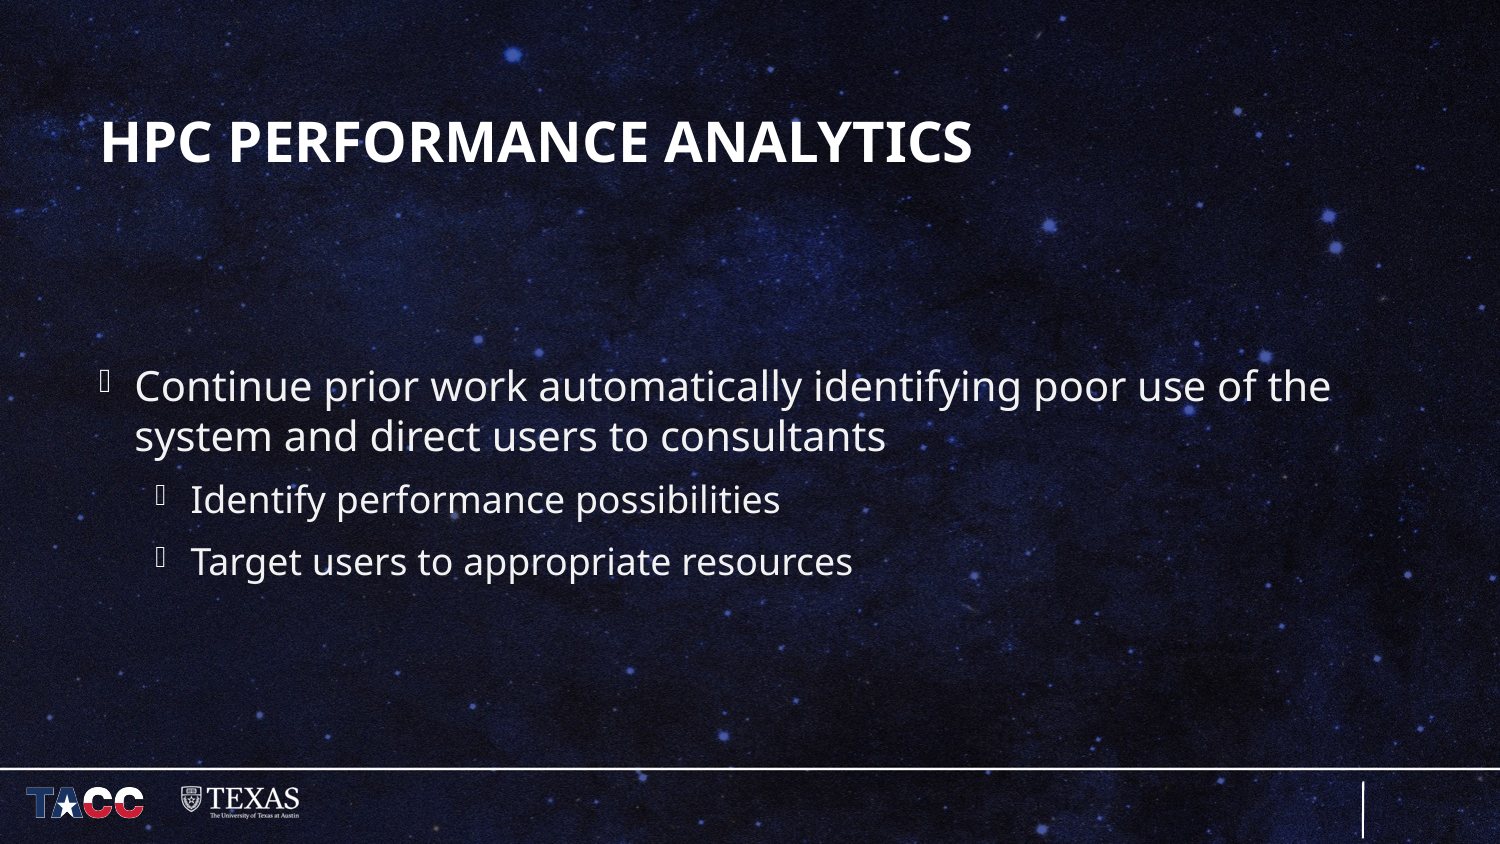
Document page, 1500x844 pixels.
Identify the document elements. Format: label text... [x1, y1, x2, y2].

title HPC Performance Analytics [84, 46, 1417, 233]
list Continue prior work automatically identifying poor use of the system and direct users to consultants Identify performance possibilities Target users to appropriate resources [84, 290, 1417, 736]
picture [0, 0, 1500, 844]
